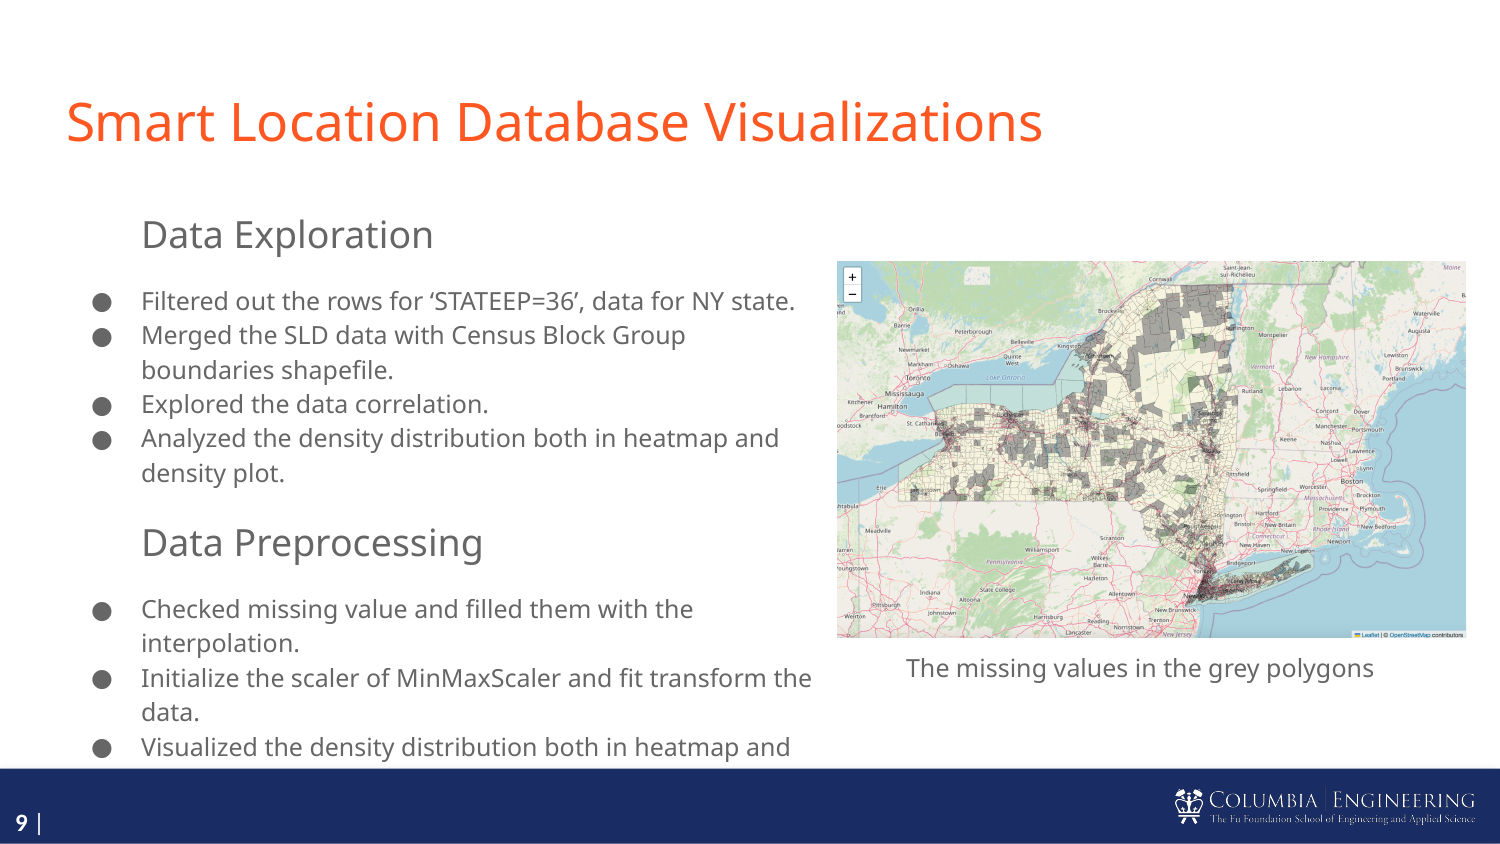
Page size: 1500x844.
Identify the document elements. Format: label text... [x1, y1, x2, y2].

text_box The missing values in the grey polygons [891, 646, 1449, 696]
list Data Exploration Filtered out the rows for ‘STATEEP=36’, data for NY state. Merged the SLD data with Census Block Group boundaries shapefile. Explored the data correlation. Analyzed the density distribution both in heatmap and density plot. Data Preprocessing Checked missing value and filled them with the interpolation. Initialize the scaler of MinMaxScaler and fit transform the data. Visualized the density distribution both in heatmap and density plot. [51, 189, 832, 747]
title Smart Location Database Visualizations [51, 72, 1449, 167]
picture [1174, 787, 1475, 825]
picture [837, 261, 1468, 638]
text_box ‹#› | [0, 768, 1500, 844]
